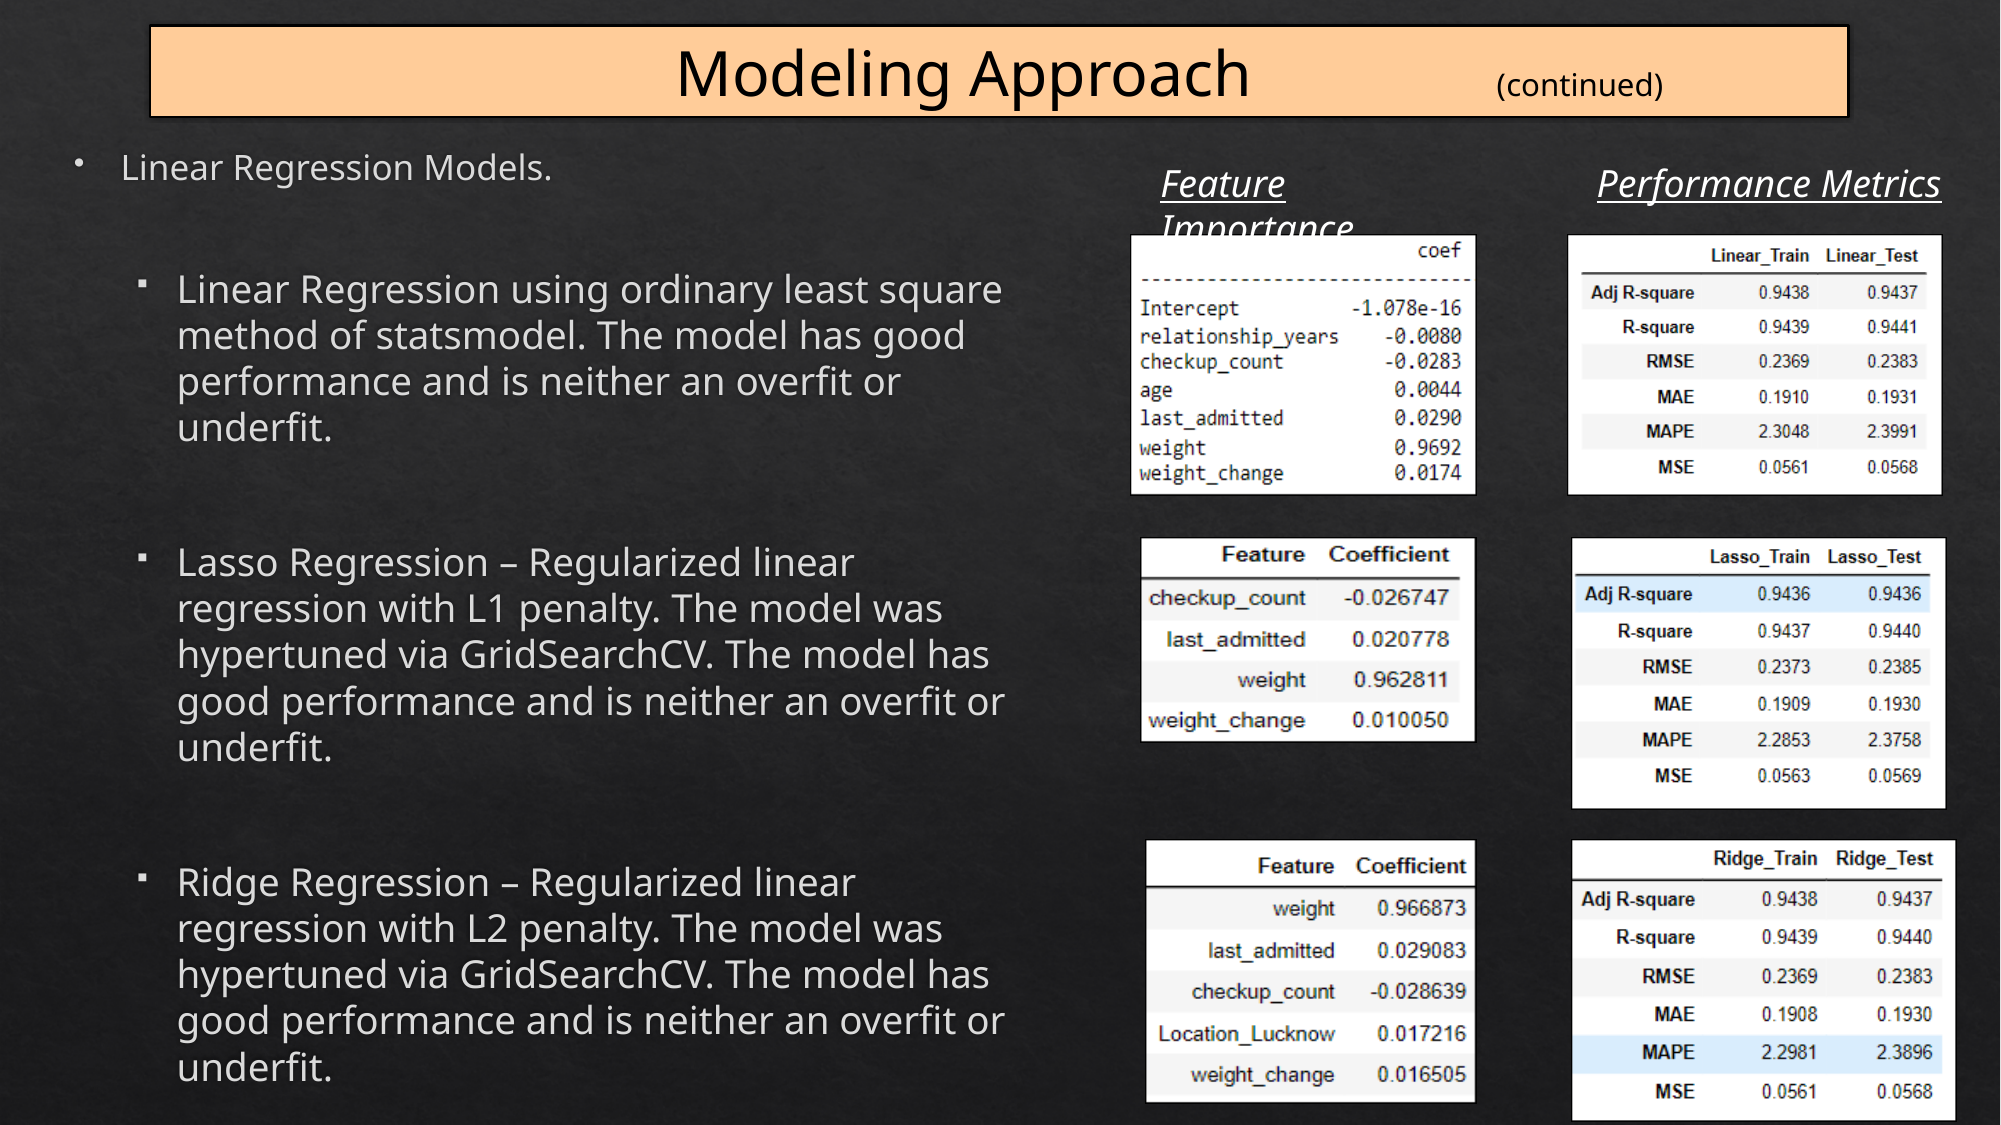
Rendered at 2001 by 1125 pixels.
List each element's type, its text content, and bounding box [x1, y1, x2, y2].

text_box Feature Importance [1145, 152, 1492, 258]
picture [1571, 537, 1948, 810]
picture [1129, 234, 1477, 496]
list Linear Regression Models. Linear Regression using ordinary least square method of statsmodel. The model has good performance and is neither an overfit or underfit. Lasso Regression – Regularized linear regression with L1 penalty. The model was hypertuned via GridSearchCV. The model has good performance and is neither an overfit or underfit. Ridge Regression – Regularized linear regression with L2 penalty. The model was hypertuned via GridSearchCV. The model has good performance and is neither an overfit or underfit. [54, 137, 1040, 1100]
picture [1571, 839, 1958, 1122]
text_box Performance Metrics [1581, 152, 1957, 213]
title Modeling Approach (continued) [149, 24, 1850, 118]
picture [1145, 839, 1477, 1105]
picture [1140, 537, 1477, 744]
picture [1567, 234, 1943, 497]
